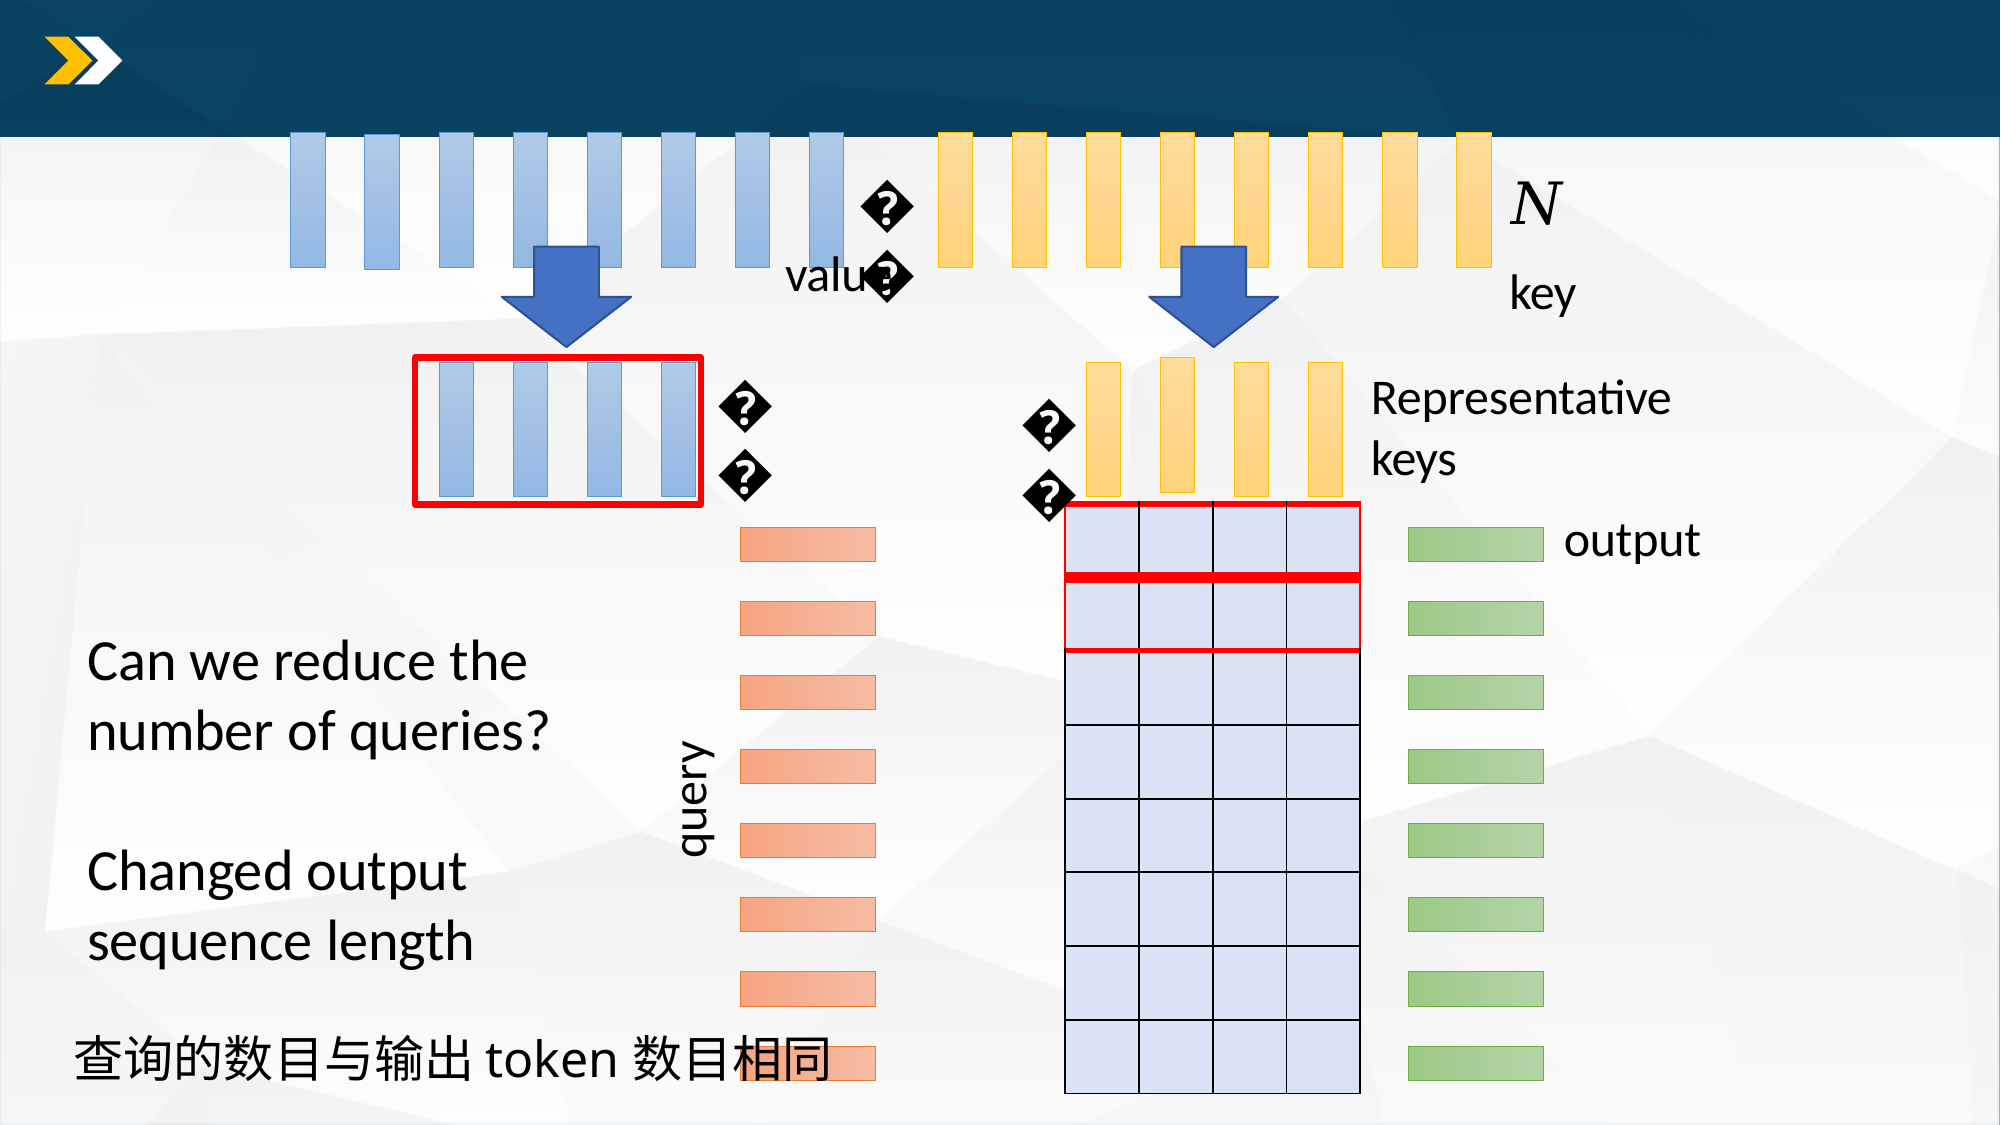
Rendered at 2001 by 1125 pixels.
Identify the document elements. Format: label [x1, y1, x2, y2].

text_box [1408, 674, 1545, 711]
table_cell [1066, 1021, 1138, 1093]
text_box [1408, 896, 1545, 933]
table_cell [1214, 1021, 1286, 1093]
table_cell [1140, 947, 1212, 1019]
text_box [1159, 357, 1196, 494]
table_cell [1066, 947, 1138, 1019]
text_box [1307, 361, 1344, 498]
text_box [739, 822, 877, 859]
text_box [1408, 970, 1545, 1007]
table_cell [1140, 800, 1212, 871]
text_box [1561, 504, 1706, 567]
text_box [1456, 131, 1493, 269]
text_box [72, 614, 718, 980]
table_cell [1140, 873, 1212, 945]
table_header [1214, 507, 1286, 572]
text_box [363, 133, 401, 271]
table_cell [1287, 1021, 1359, 1093]
text_box [1408, 748, 1545, 785]
table_cell [1140, 1021, 1212, 1093]
text_box [739, 600, 877, 636]
text_box [1011, 131, 1048, 269]
table_cell [1066, 653, 1138, 724]
table_cell [1287, 873, 1359, 945]
text_box [782, 131, 904, 306]
text_box [1368, 363, 1733, 486]
text_box [739, 896, 877, 933]
text_box [1382, 131, 1419, 269]
text_box [714, 363, 760, 506]
text_box [937, 131, 974, 269]
table_cell [1287, 947, 1359, 1019]
text_box [1408, 1045, 1545, 1081]
text_box [59, 1020, 877, 1096]
table_cell [1287, 653, 1359, 724]
text_box [1503, 136, 1580, 320]
table_cell [1214, 726, 1286, 798]
table_cell [1140, 583, 1212, 648]
text_box [1085, 131, 1122, 269]
table_cell [1066, 583, 1138, 648]
text_box [1148, 131, 1280, 349]
table_cell [1287, 583, 1359, 648]
table_header [1287, 507, 1359, 572]
table_cell [1214, 800, 1286, 871]
text_box [289, 131, 327, 269]
table_cell [1214, 583, 1286, 648]
text_box [739, 674, 877, 711]
table_cell [1287, 800, 1359, 871]
text_box [739, 748, 877, 785]
text_box [411, 131, 705, 508]
text_box [1408, 822, 1545, 859]
text_box [1018, 383, 1064, 526]
text_box [734, 131, 771, 269]
table_cell [1287, 726, 1359, 798]
table_cell [1066, 873, 1138, 945]
text_box [1408, 600, 1545, 636]
table_cell [1214, 873, 1286, 945]
picture [0, 0, 2000, 1125]
text_box [1233, 361, 1270, 498]
table_cell [1140, 726, 1212, 798]
table_cell [1214, 653, 1286, 724]
text_box [1085, 361, 1122, 498]
table_cell [1066, 800, 1138, 871]
table_cell [1214, 947, 1286, 1019]
text_box [1307, 131, 1344, 269]
text_box [739, 970, 877, 1007]
text_box [1408, 526, 1545, 562]
table_header [1140, 507, 1212, 572]
table_cell [1140, 653, 1212, 724]
text_box [739, 526, 877, 562]
table_header [1066, 507, 1138, 572]
table_cell [1066, 726, 1138, 798]
